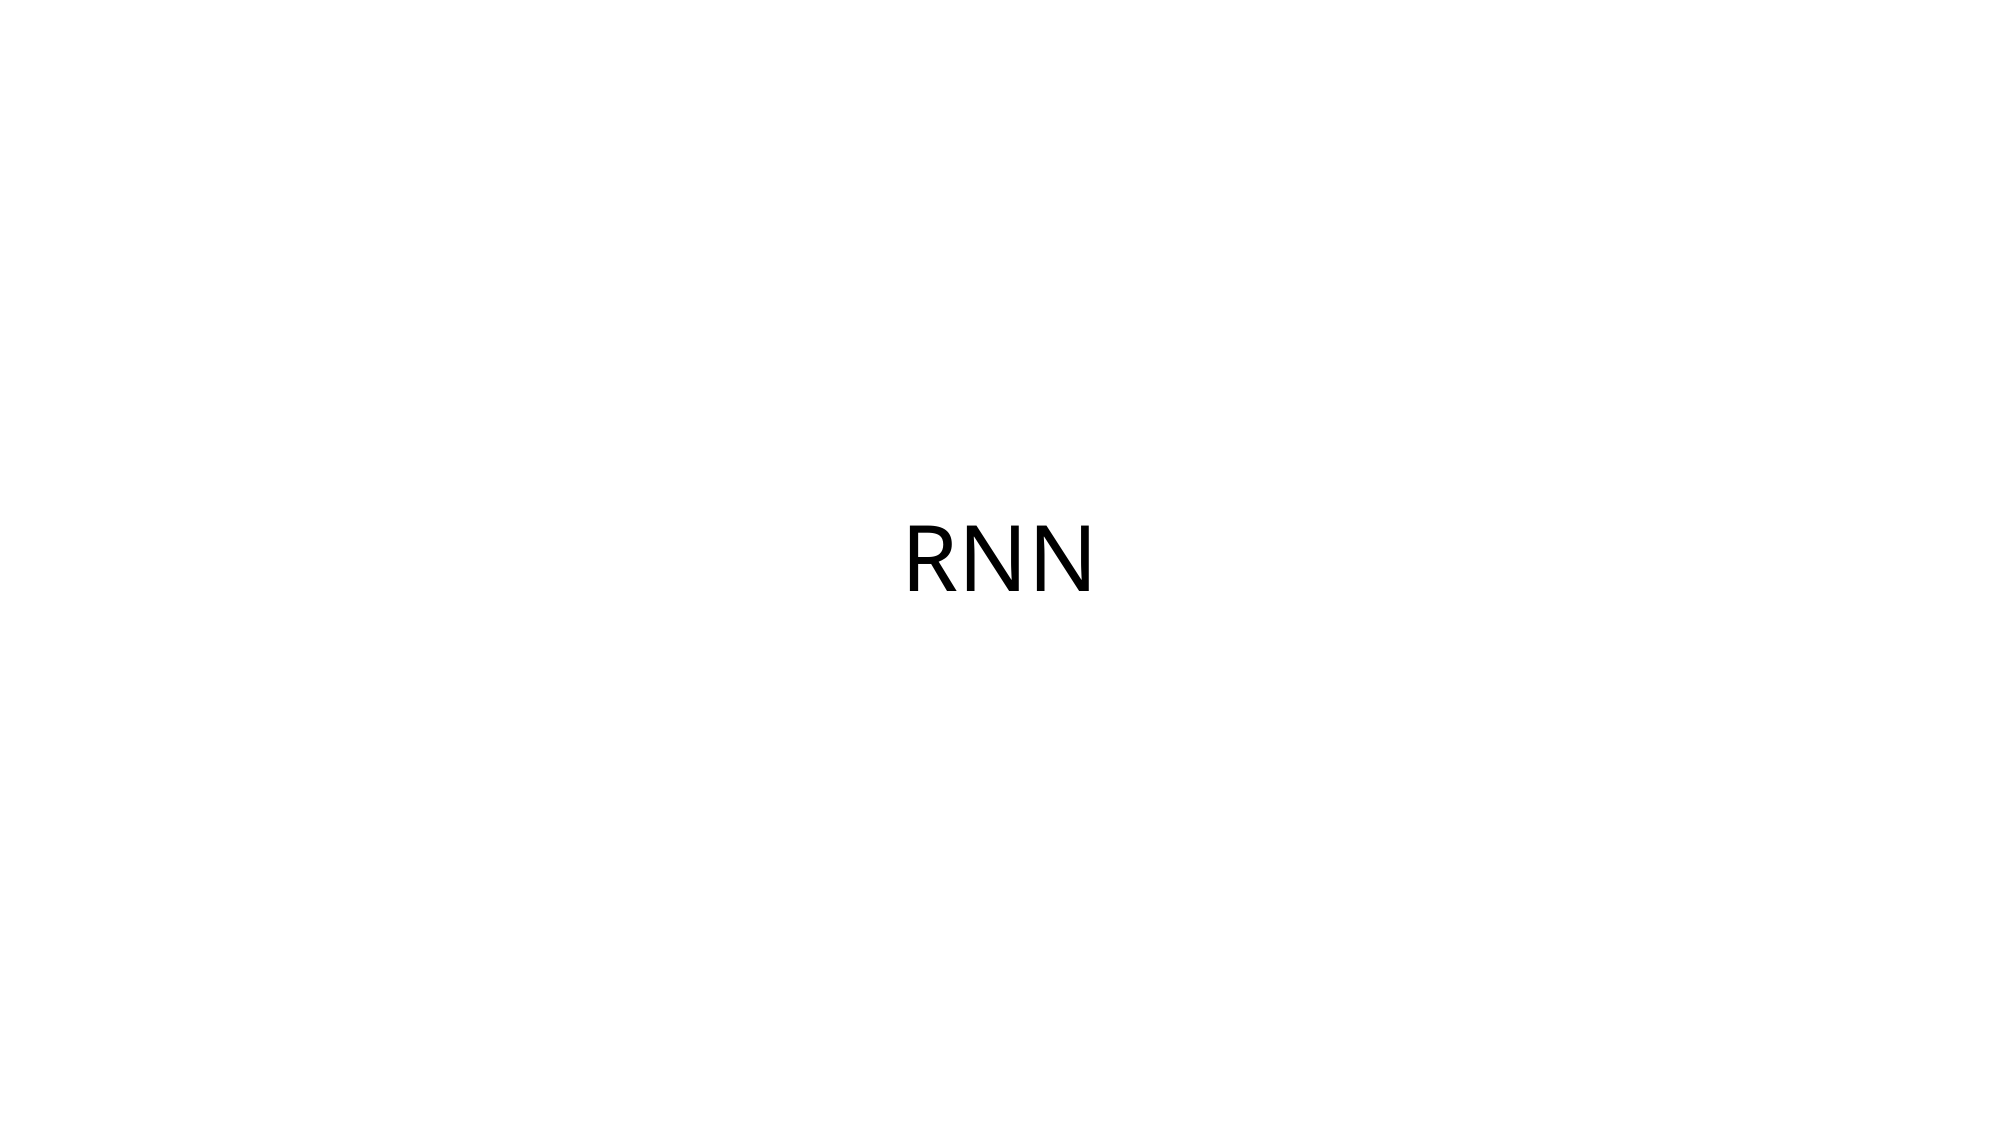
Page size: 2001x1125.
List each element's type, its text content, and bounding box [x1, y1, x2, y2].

text_box RNN [0, 505, 2000, 620]
